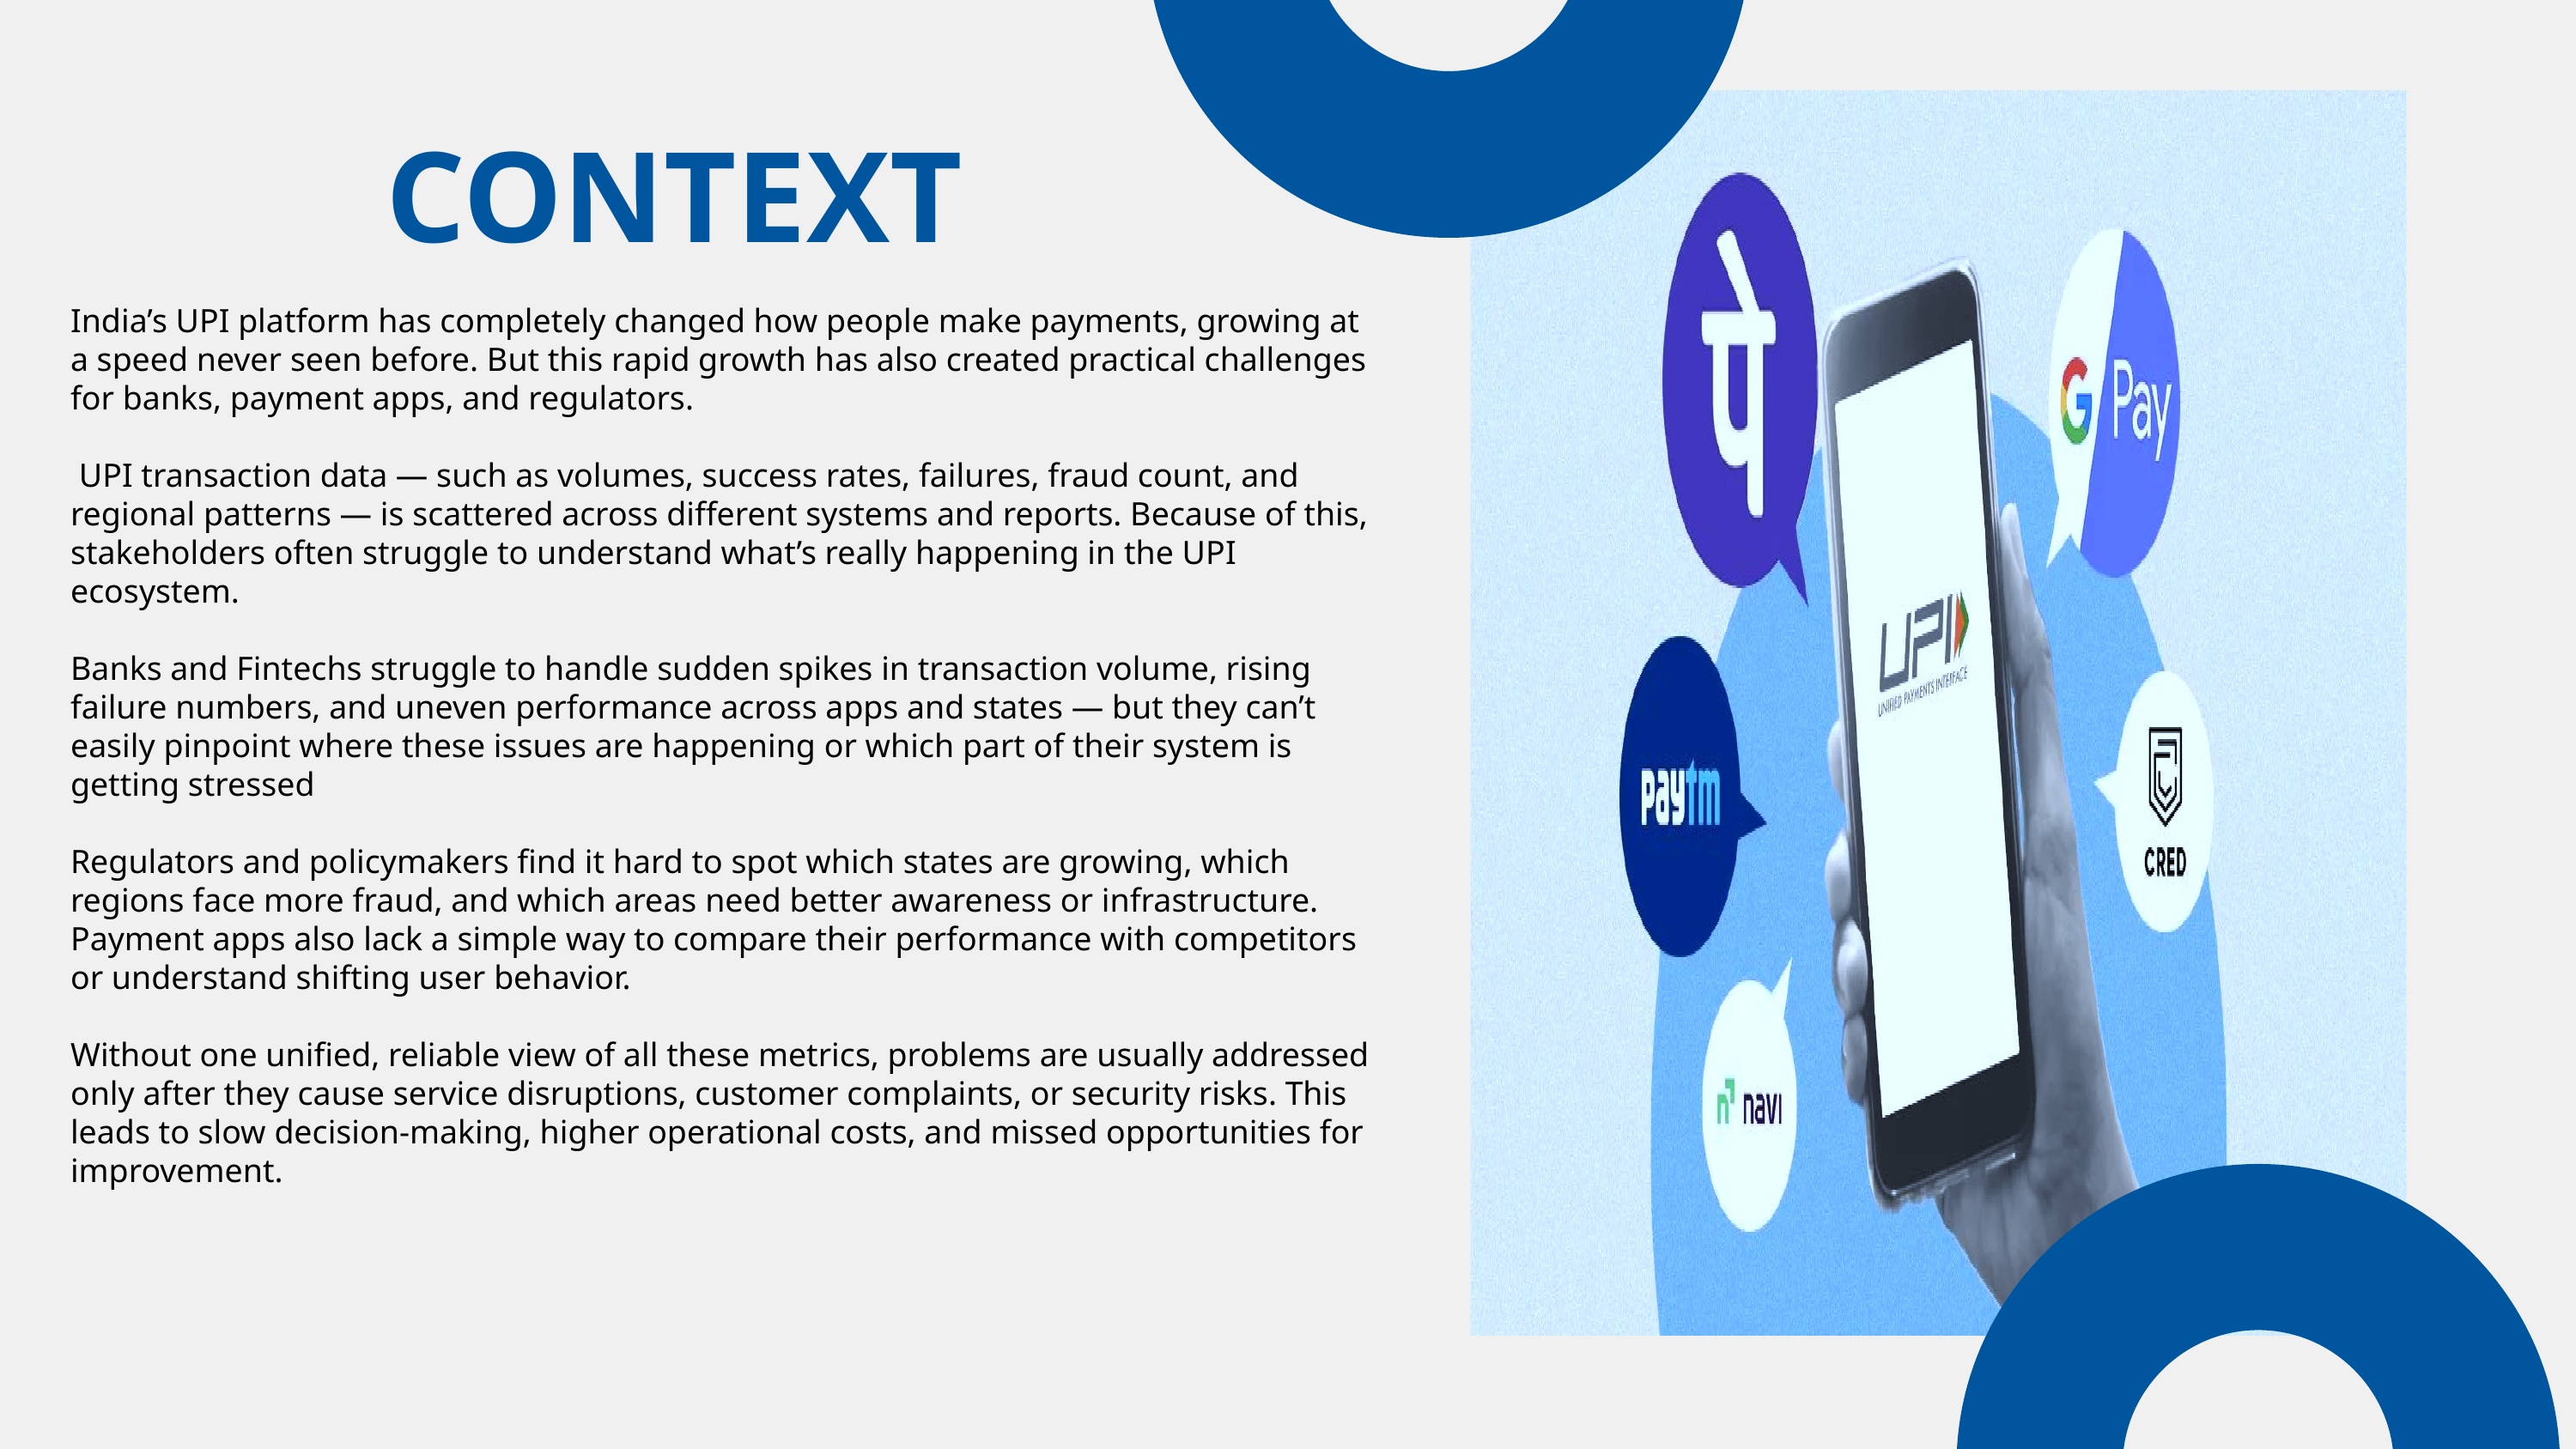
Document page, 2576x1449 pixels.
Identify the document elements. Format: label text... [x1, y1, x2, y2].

text_box [1153, 0, 1388, 57]
text_box [1957, 1163, 2560, 1449]
text_box CONTEXT [386, 57, 1449, 268]
text_box [1449, 0, 1744, 238]
text_box India’s UPI platform has completely changed how people make payments, growing at a speed never seen before. But this rapid growth has also created practical challenges for banks, payment apps, and regulators. UPI transaction data — such as volumes, success rates, failures, fraud count, and regional patterns — is scattered across different systems and reports. Because of this, stakeholders often struggle to understand what’s really happening in the UPI ecosystem. Banks and Fintechs struggle to handle sudden spikes in transaction volume, rising failure numbers, and uneven performance across apps and states — but they can’t easily pinpoint where these issues are happening or which part of their system is getting stressed Regulators and policymakers find it hard to spot which states are growing, which regions face more fraud, and which areas need better awareness or infrastructure. Payment apps also lack a simple way to compare their performance with competitors or understand shifting user behavior. Without one unified, reliable view of all these metrics, problems are usually addressed only after they cause service disruptions, customer complaints, or security risks. This leads to slow decision-making, higher operational costs, and missed opportunities for improvement. [70, 300, 1385, 1190]
text_box [1469, 88, 2408, 1337]
